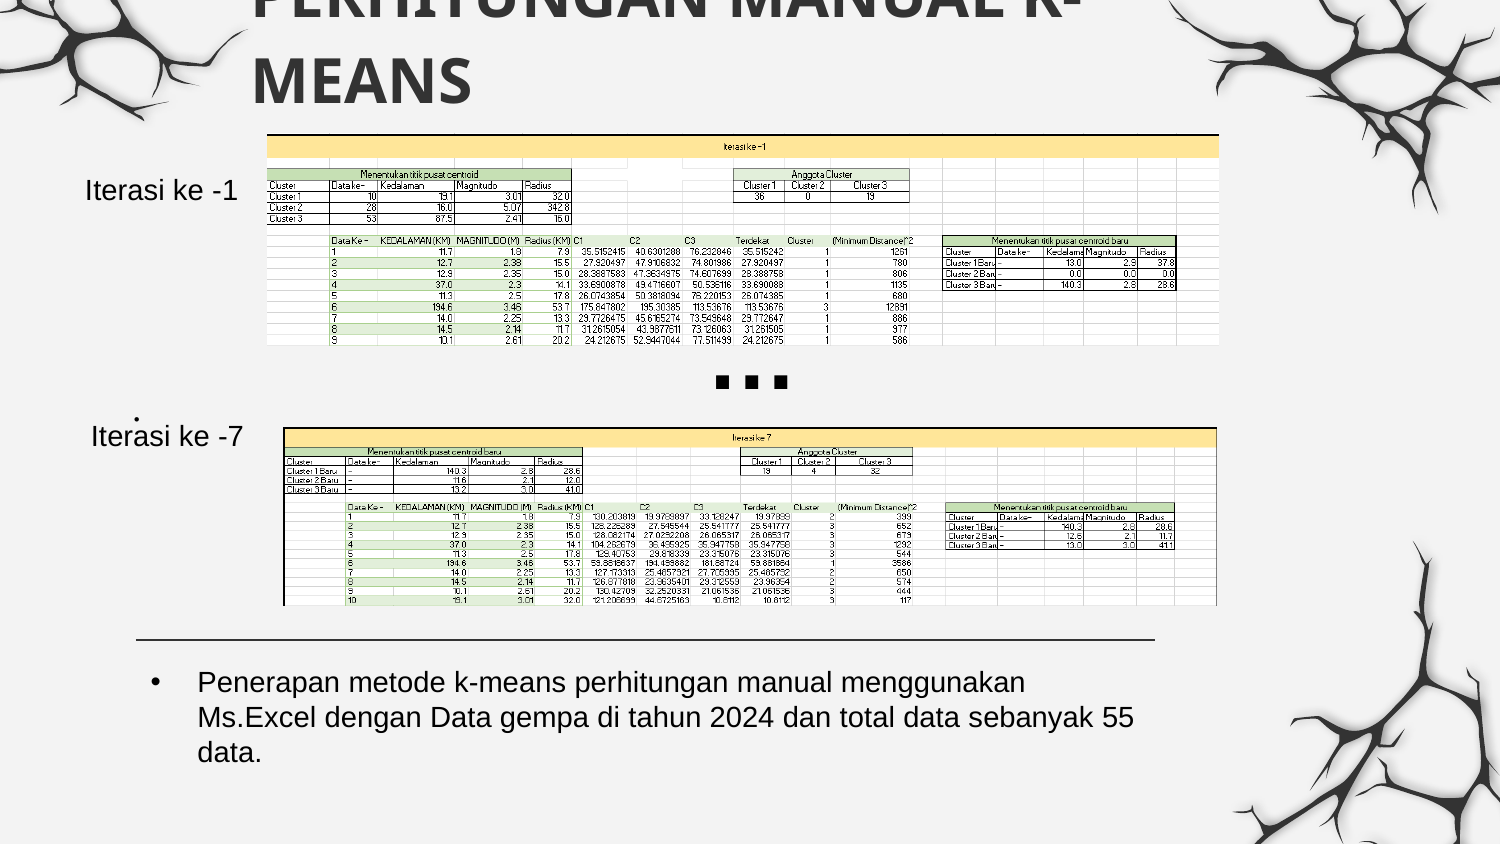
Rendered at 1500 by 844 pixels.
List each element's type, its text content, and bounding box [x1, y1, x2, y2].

picture [282, 427, 1218, 606]
text_box Penerapan metode k-means perhitungan manual menggunakan Ms.Excel dengan Data gempa di tahun 2024 dan total data sebanyak 55 data. [135, 656, 1156, 776]
text_box [1168, 0, 1500, 215]
text_box [0, 0, 249, 122]
text_box PERHITUNGAN MANUAL K-MEANS [235, 44, 1186, 132]
text_box [1232, 540, 1500, 844]
text_box Iterasi ke -7 [76, 410, 372, 460]
picture [267, 132, 1219, 347]
text_box Iterasi ke -1 [70, 164, 262, 214]
text_box … [691, 355, 809, 416]
subtitle . [116, 196, 1350, 445]
